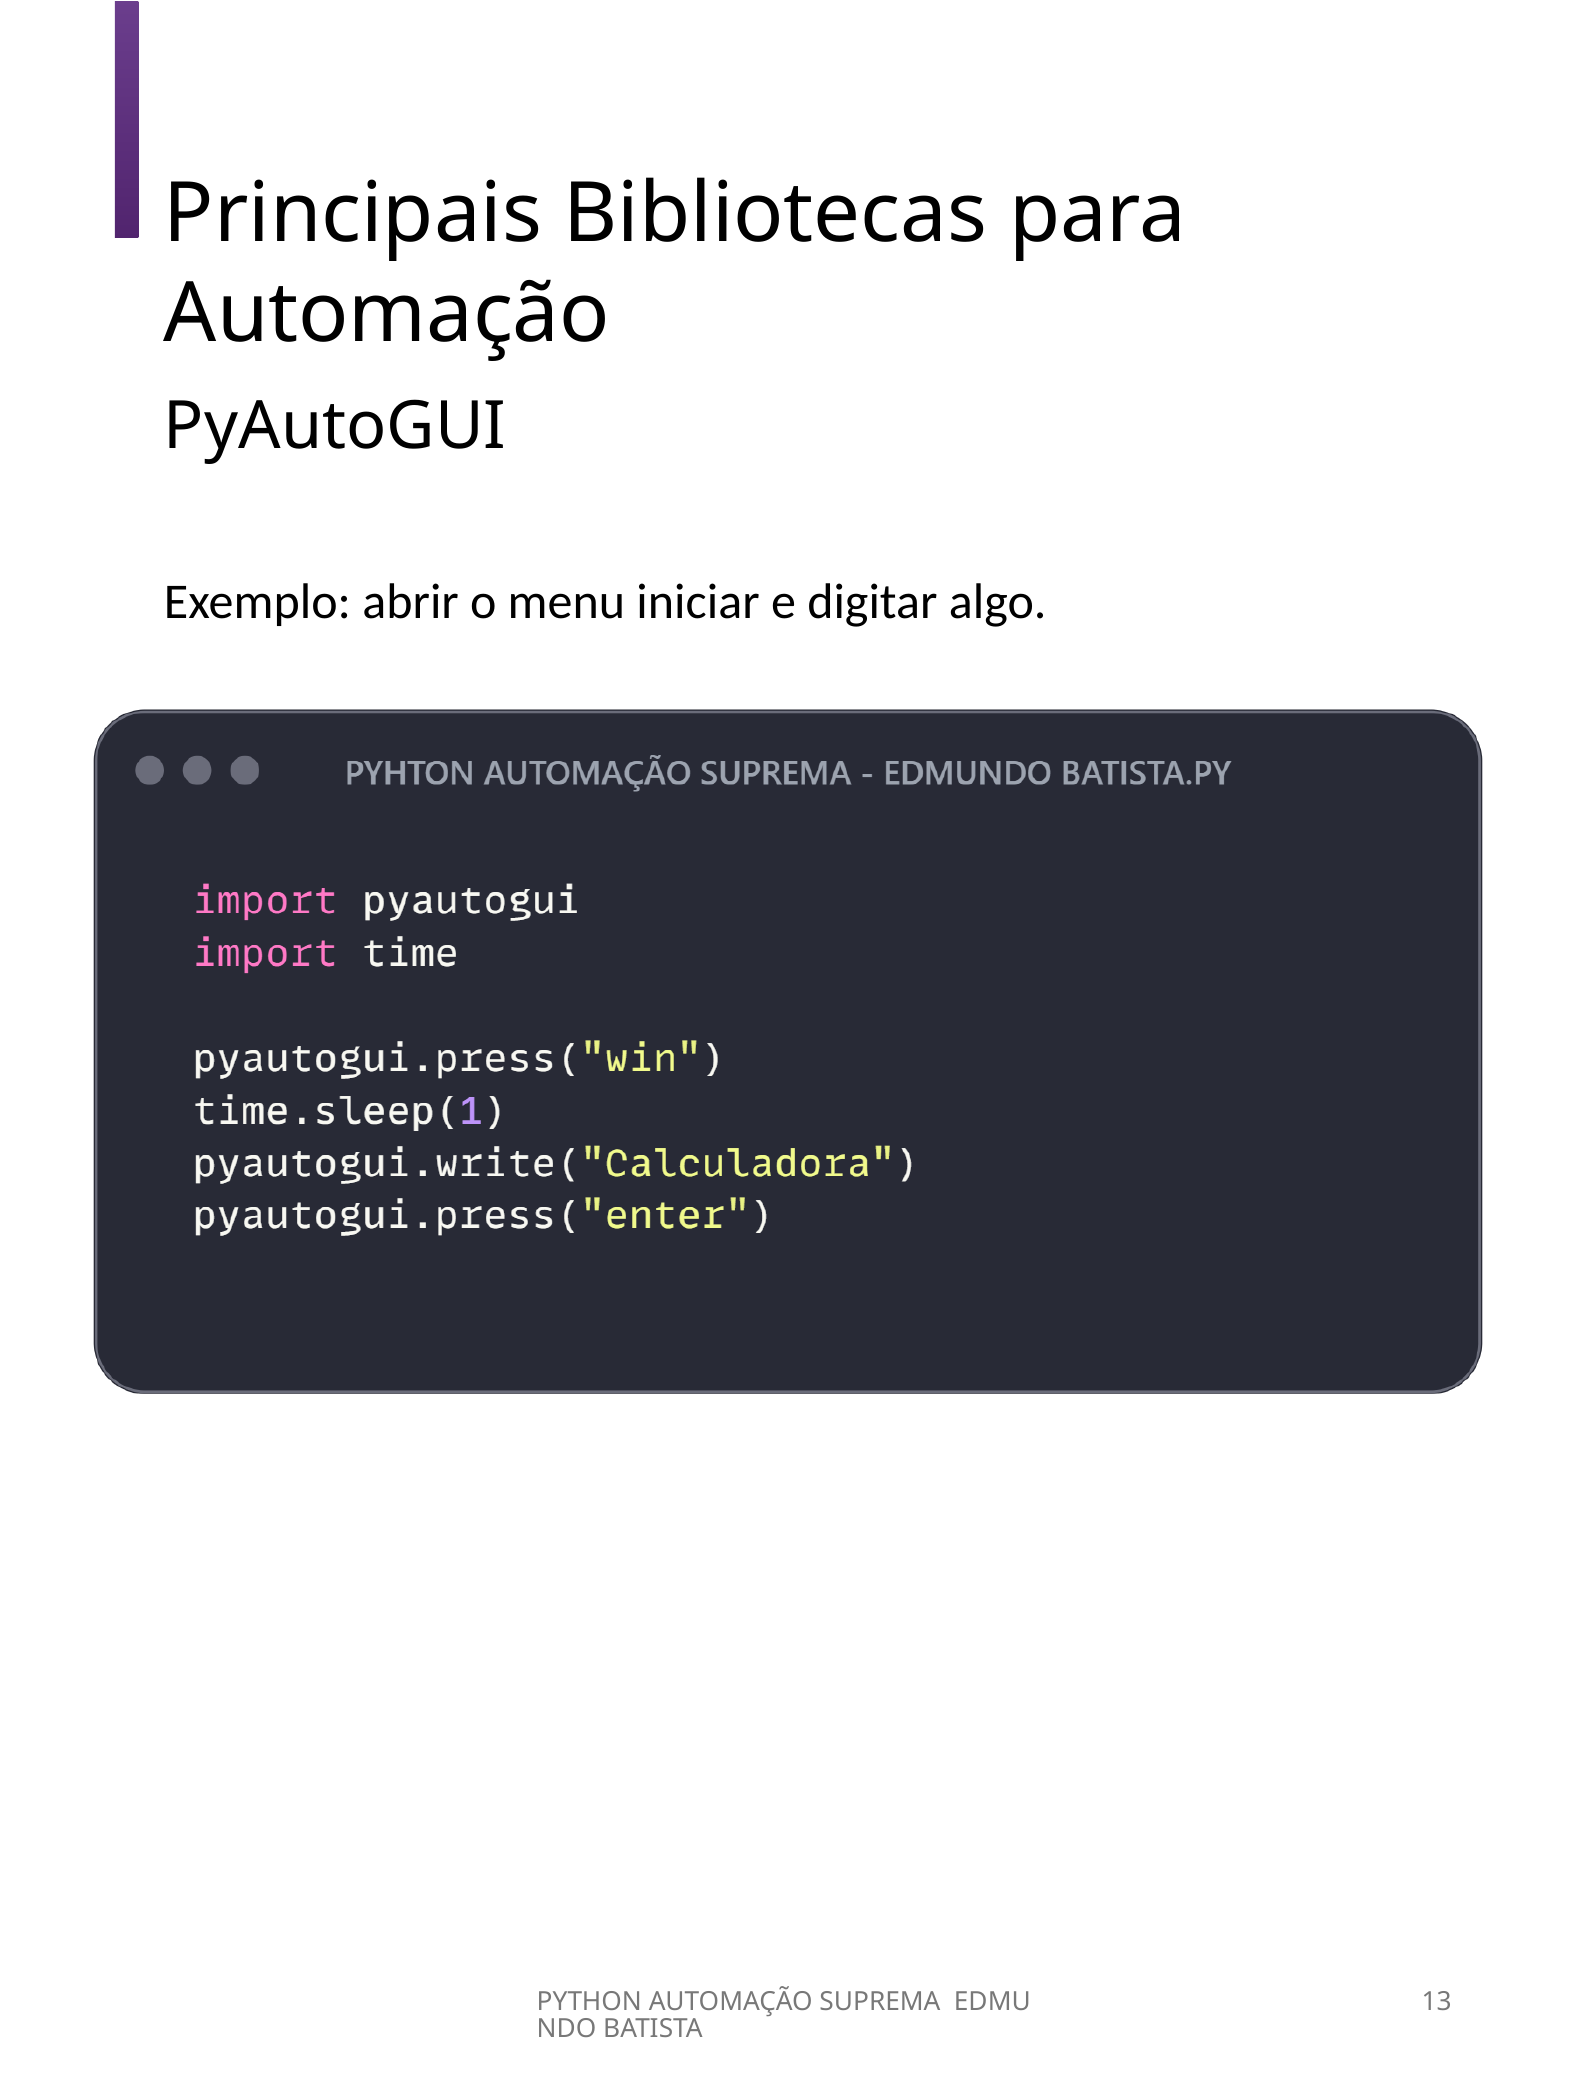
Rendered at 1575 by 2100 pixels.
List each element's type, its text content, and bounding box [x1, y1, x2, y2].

text_box Principais Bibliotecas para Automação [149, 150, 1575, 366]
footer PYTHON AUTOMAÇÃO SUPREMA EDMUNDO BATISTA [521, 1946, 1054, 2059]
text_box [113, 0, 140, 239]
picture [0, 607, 1575, 1493]
slide_number 13 [1112, 1946, 1467, 2059]
text_box PyAutoGUI [149, 374, 1575, 470]
text_box Exemplo: abrir o menu iniciar e digitar algo. [149, 560, 1431, 607]
